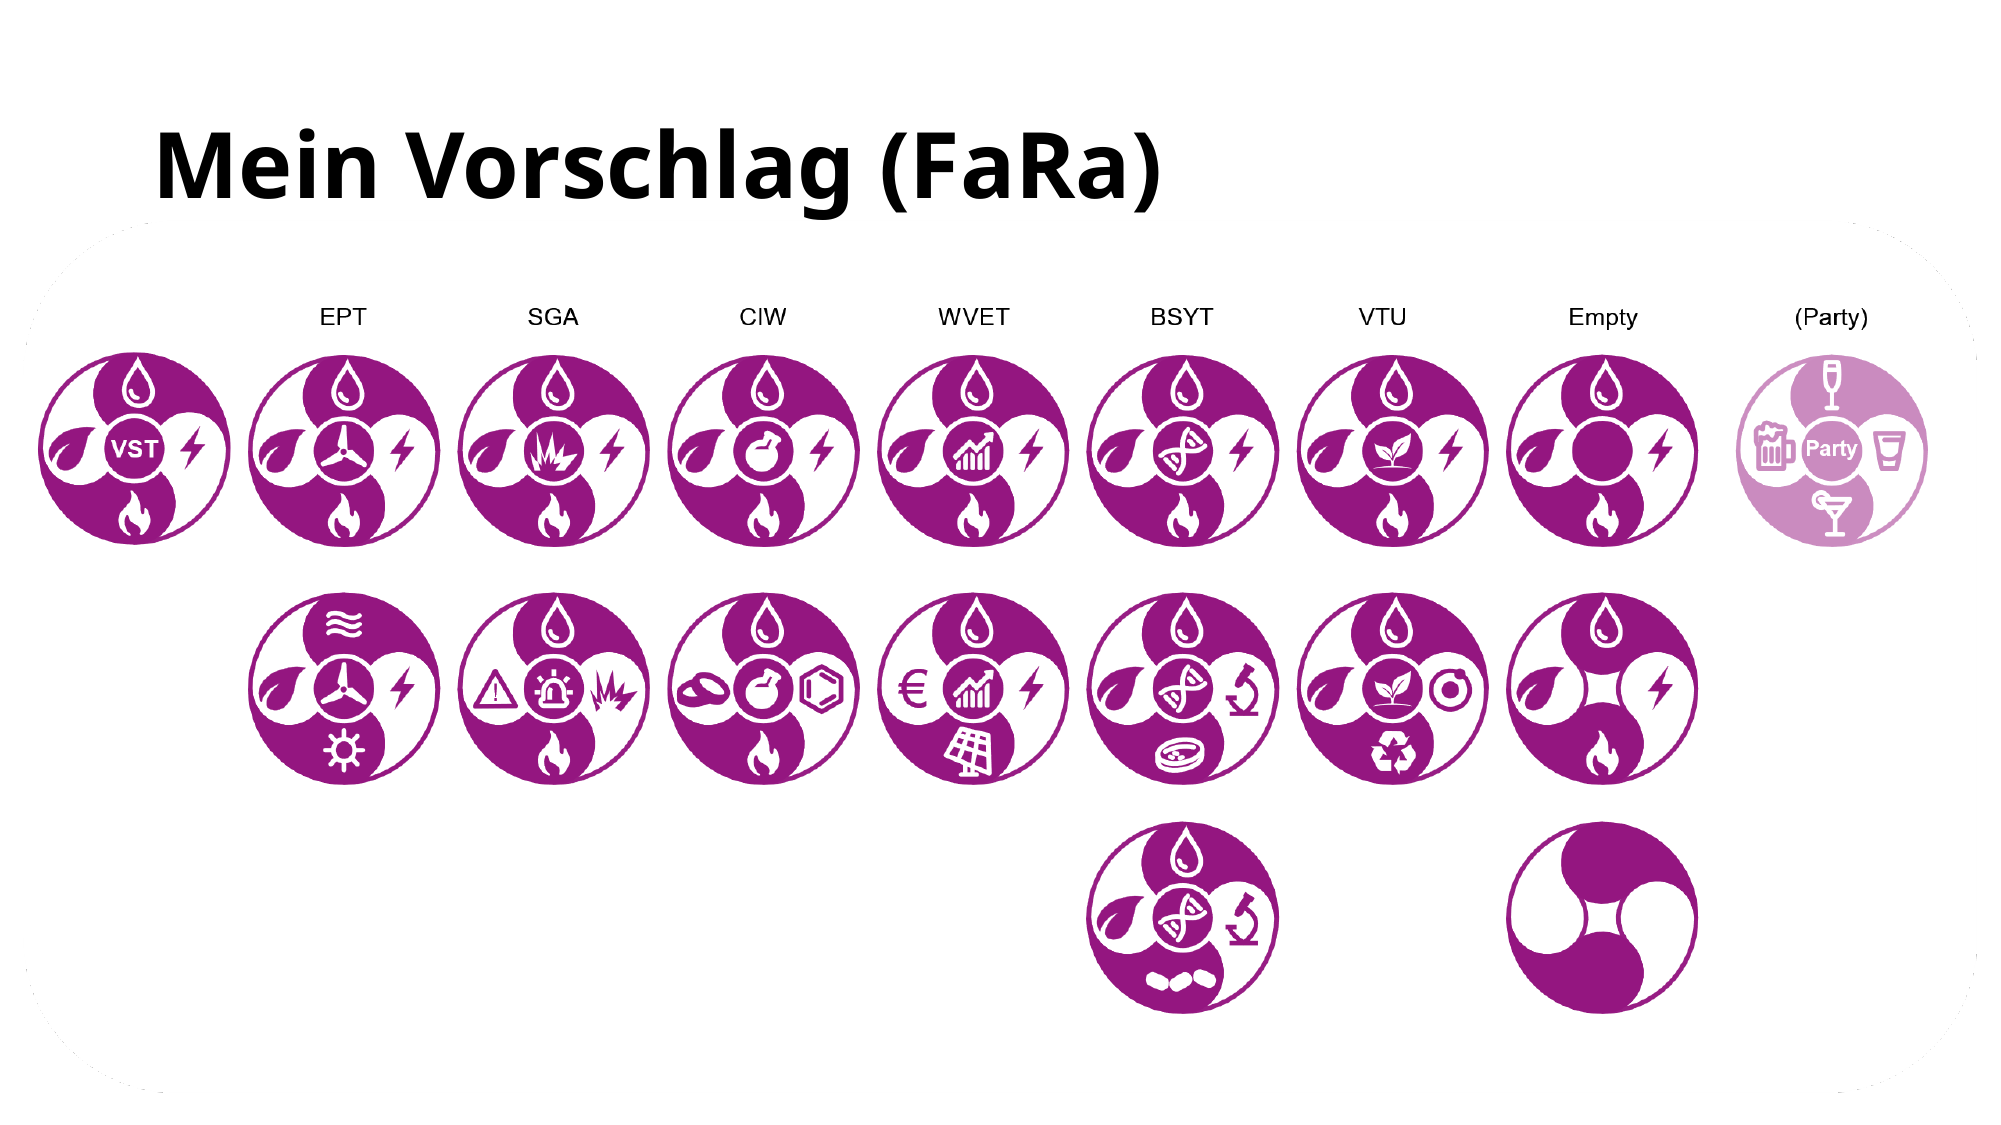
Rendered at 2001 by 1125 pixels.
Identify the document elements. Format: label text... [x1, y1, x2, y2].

title Mein Vorschlag (FaRa) [137, 59, 1863, 220]
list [23, 220, 1977, 1093]
